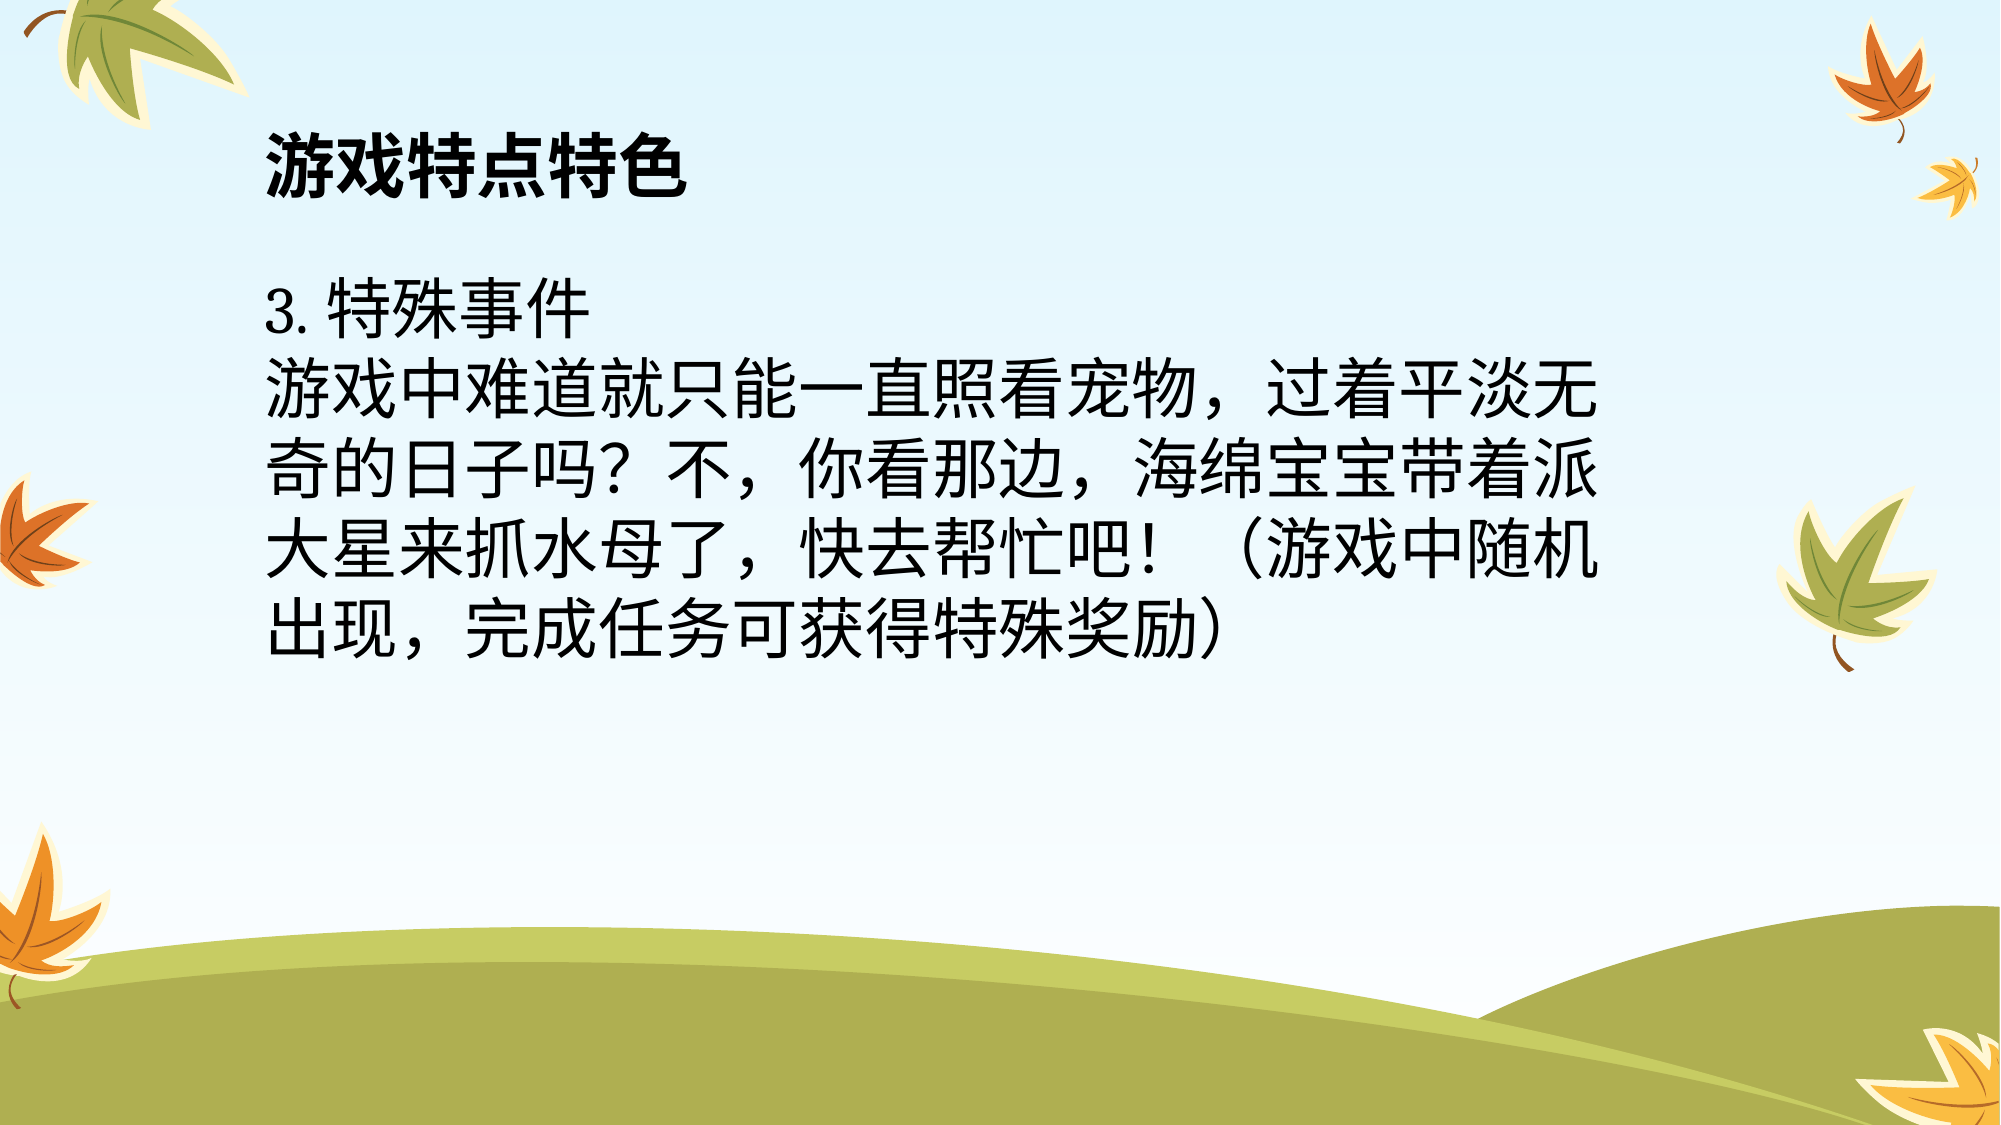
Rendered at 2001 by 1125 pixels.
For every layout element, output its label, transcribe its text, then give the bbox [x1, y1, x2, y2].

text_box 3.特殊事件 游戏中难道就只能一直照看宠物，过着平淡无奇的日子吗？不，你看那边，海绵宝宝带着派大星来抓水母了，快去帮忙吧！（游戏中随机出现，完成任务可获得特殊奖励） [249, 259, 1661, 674]
title 游戏特点特色 [249, 12, 1749, 216]
